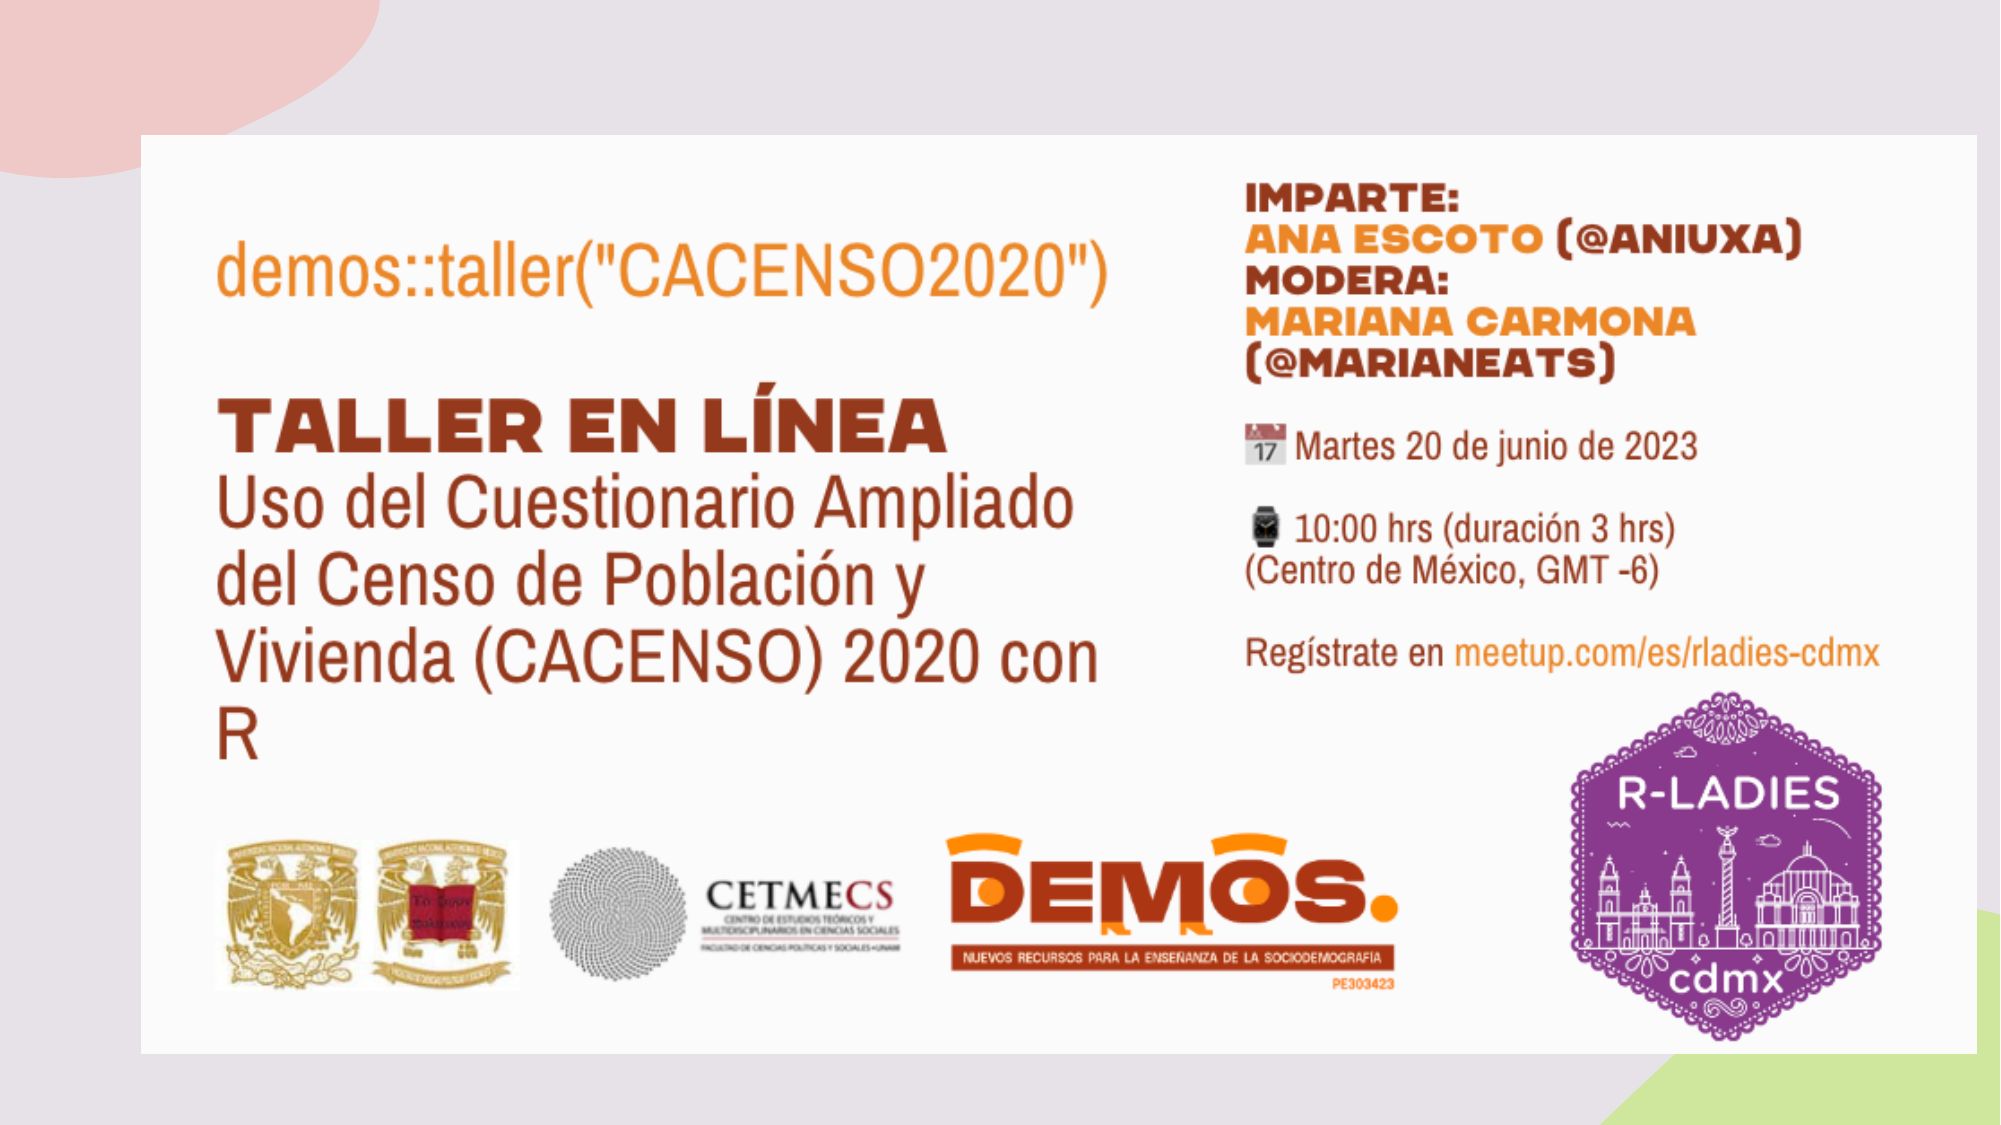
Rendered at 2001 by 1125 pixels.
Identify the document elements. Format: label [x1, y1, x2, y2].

picture [140, 135, 1977, 1054]
